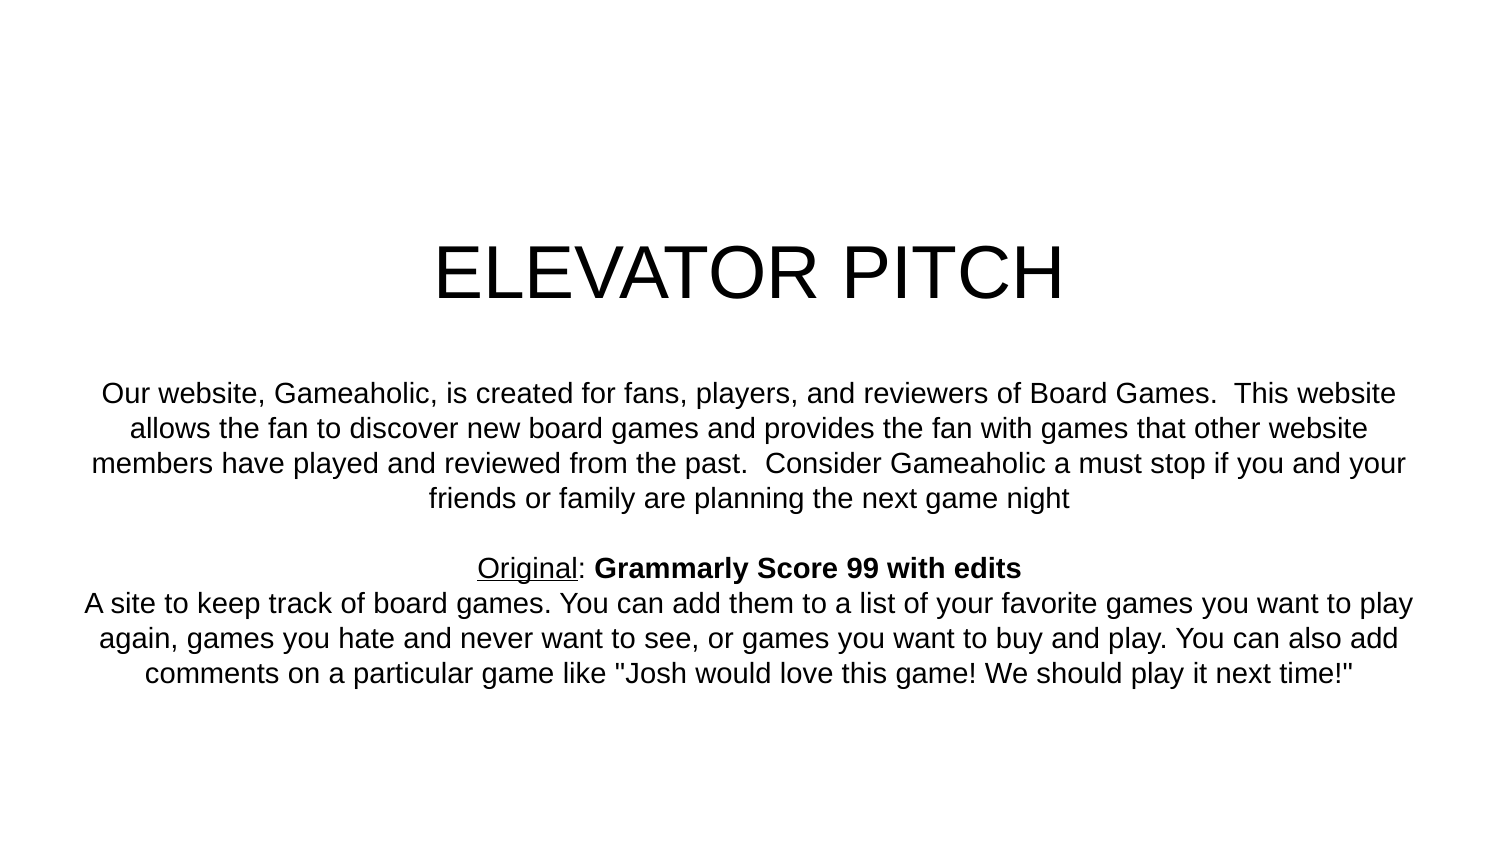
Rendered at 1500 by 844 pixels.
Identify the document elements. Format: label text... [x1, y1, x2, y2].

title ELEVATOR PITCH [51, 199, 1449, 338]
text_box Our website, Gameaholic, is created for fans, players, and reviewers of Board Games. This website allows the fan to discover new board games and provides the fan with games that other website members have played and reviewed from the past. Consider Gameaholic a must stop if you and your friends or family are planning the next game night Original: Grammarly Score 99 with edits A site to keep track of board games. You can add them to a list of your favorite games you want to play again, games you hate and never want to see, or games you want to buy and play. You can also add comments on a particular game like "Josh would love this game! We should play it next time!" [51, 366, 1449, 697]
